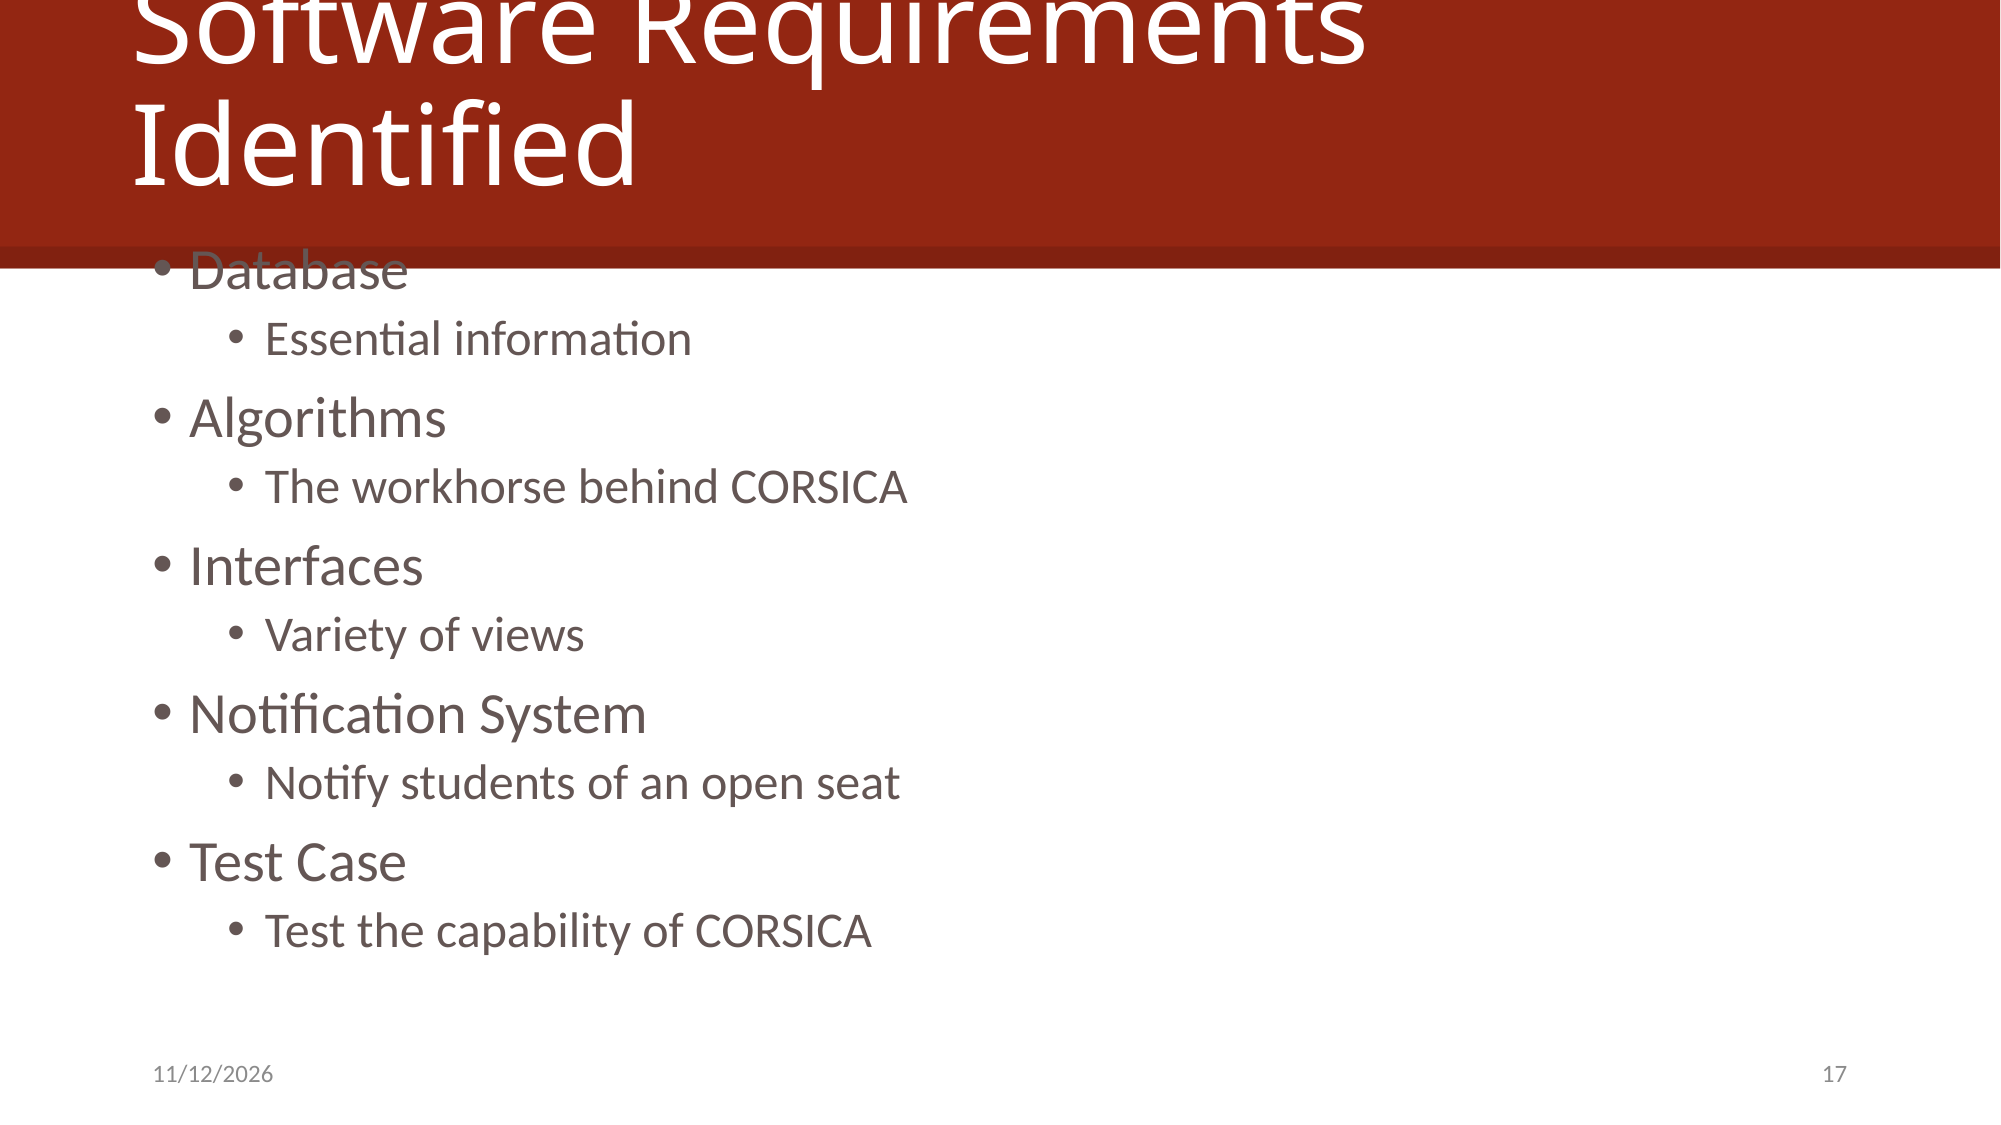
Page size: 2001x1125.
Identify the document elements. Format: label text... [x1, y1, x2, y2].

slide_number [137, 1042, 588, 1103]
slide_number 17 [1412, 1042, 1863, 1103]
picture [0, 0, 2001, 1125]
title Software Requirements Identified [116, 0, 1842, 198]
list Database Essential information Algorithms The workhorse behind CORSICA Interfaces Variety of views Notification System Notify students of an open seat Test Case Test the capability of CORSICA [137, 231, 1863, 1014]
